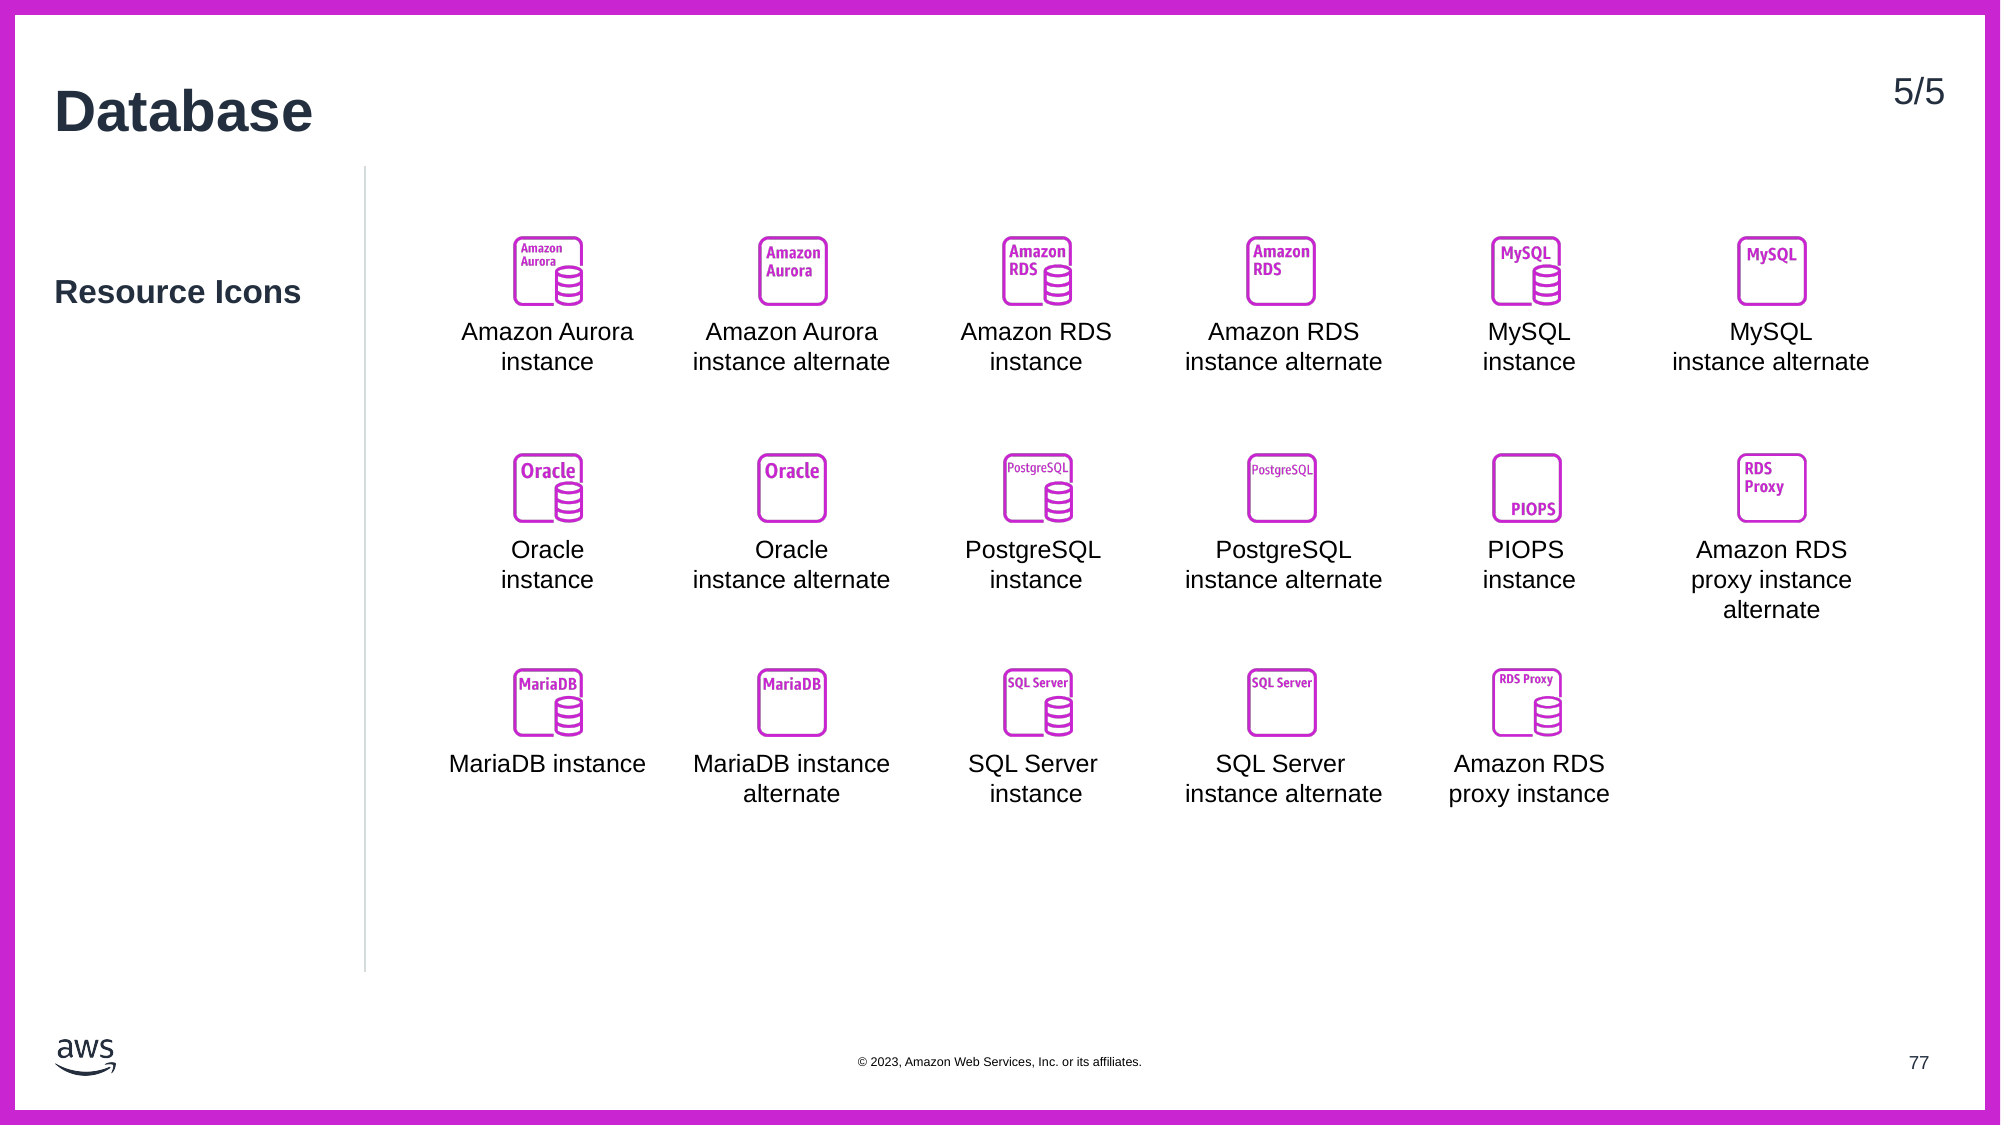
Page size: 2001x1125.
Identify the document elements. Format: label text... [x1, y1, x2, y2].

list 5/5 [1693, 59, 1961, 166]
text_box Amazon RDS proxy instance alternate [1649, 526, 1895, 632]
title Database [39, 59, 1457, 166]
text_box Oracle instance [423, 526, 672, 602]
picture [1000, 664, 1076, 740]
text_box Amazon RDS instance [912, 308, 1145, 384]
text_box SQL Server instance alternate [1145, 740, 1391, 815]
picture [1487, 233, 1564, 309]
text_box Amazon Aurora instance alternate [672, 308, 912, 384]
text_box PIOPS instance [1407, 526, 1649, 602]
text_box MySQL instance alternate [1652, 308, 1891, 384]
picture [1489, 450, 1565, 526]
picture [510, 233, 586, 309]
picture [1489, 664, 1565, 740]
text_box Amazon RDS proxy instance [1391, 740, 1668, 815]
text_box PostgreSQL instance [912, 526, 1145, 602]
slide_number 77 [1494, 1031, 1945, 1092]
picture [754, 664, 830, 740]
picture [1734, 450, 1810, 526]
picture [1734, 233, 1810, 309]
picture [1244, 664, 1320, 740]
picture [510, 450, 586, 526]
text_box PostgreSQL instance alternate [1145, 526, 1407, 602]
text_box SQL Server instance [912, 740, 1145, 815]
picture [755, 233, 831, 309]
picture [1244, 450, 1320, 526]
picture [999, 233, 1075, 309]
picture [1243, 233, 1319, 309]
footer © 2023, Amazon Web Services, Inc. or its affiliates. [662, 1031, 1338, 1092]
picture [55, 1039, 116, 1076]
picture [754, 450, 830, 526]
text_box MariaDB instance alternate [667, 740, 912, 815]
text_box Amazon RDS instance alternate [1145, 308, 1407, 384]
text_box Oracle instance alternate [672, 526, 912, 602]
picture [1000, 450, 1076, 526]
picture [510, 664, 586, 740]
text_box MariaDB instance [423, 740, 672, 786]
text_box MySQL instance [1407, 308, 1652, 384]
text_box Amazon Aurora instance [423, 308, 672, 384]
